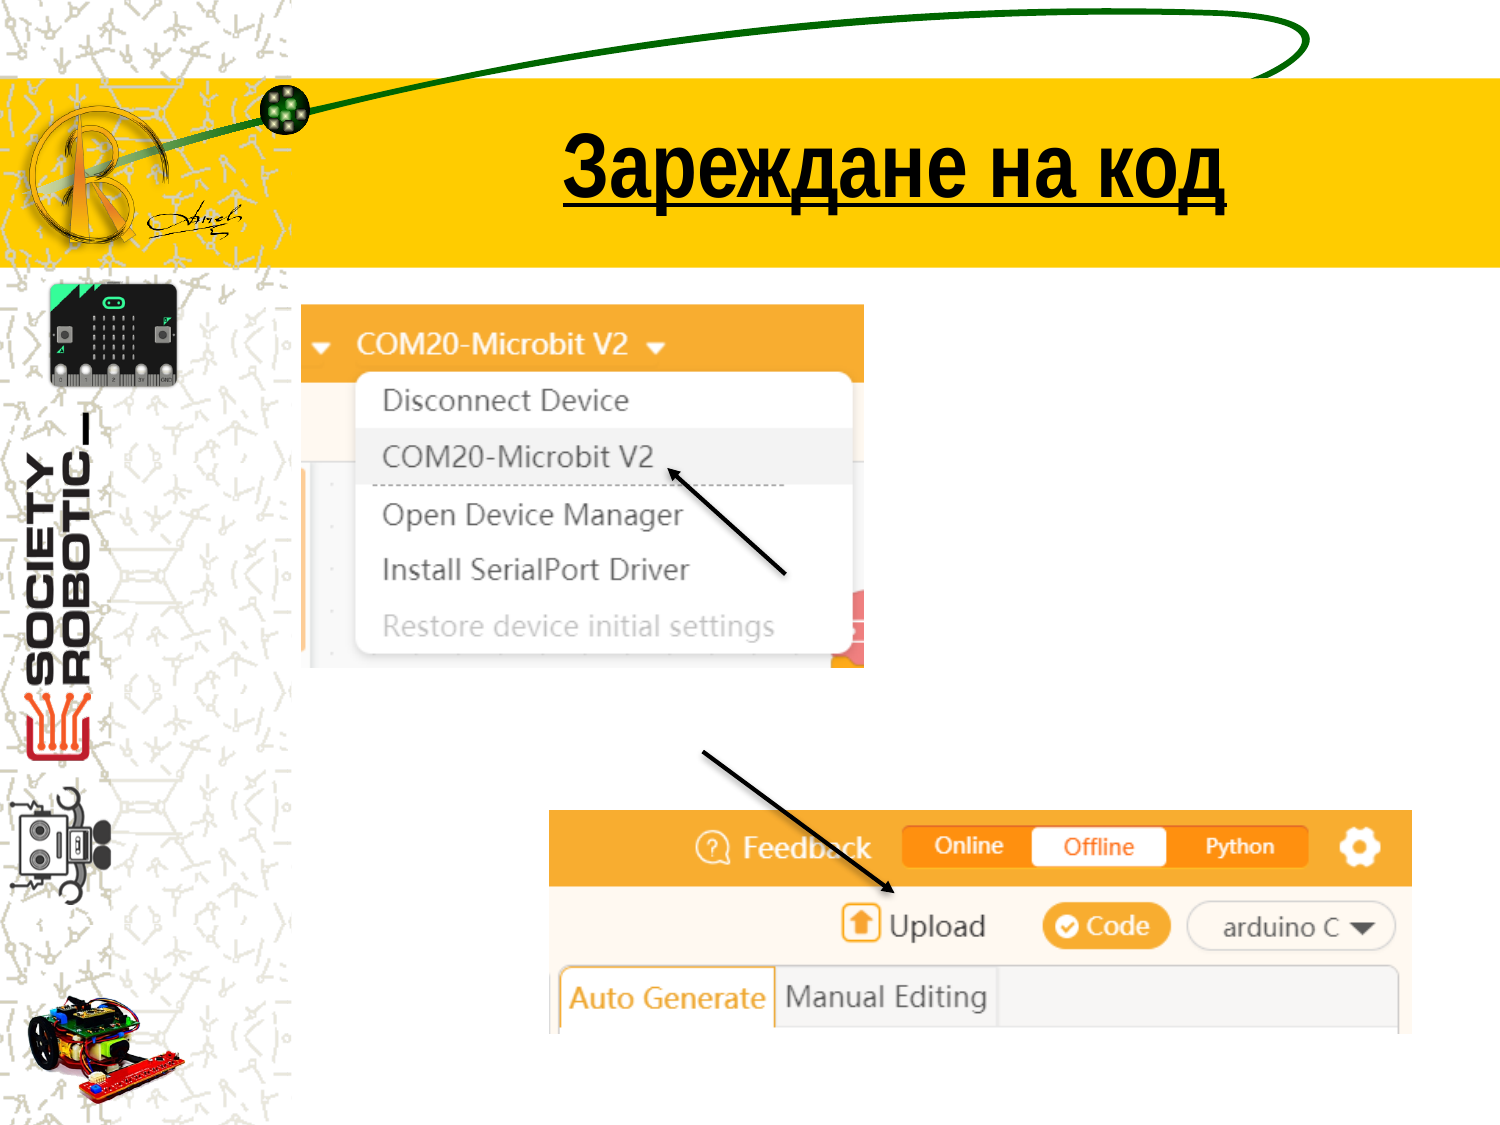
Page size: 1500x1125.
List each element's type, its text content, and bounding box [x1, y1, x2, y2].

picture [548, 810, 1412, 1035]
title Зареждане на код [324, 101, 1465, 220]
picture [300, 278, 864, 669]
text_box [666, 467, 786, 575]
picture [0, 0, 292, 1125]
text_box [702, 751, 895, 894]
